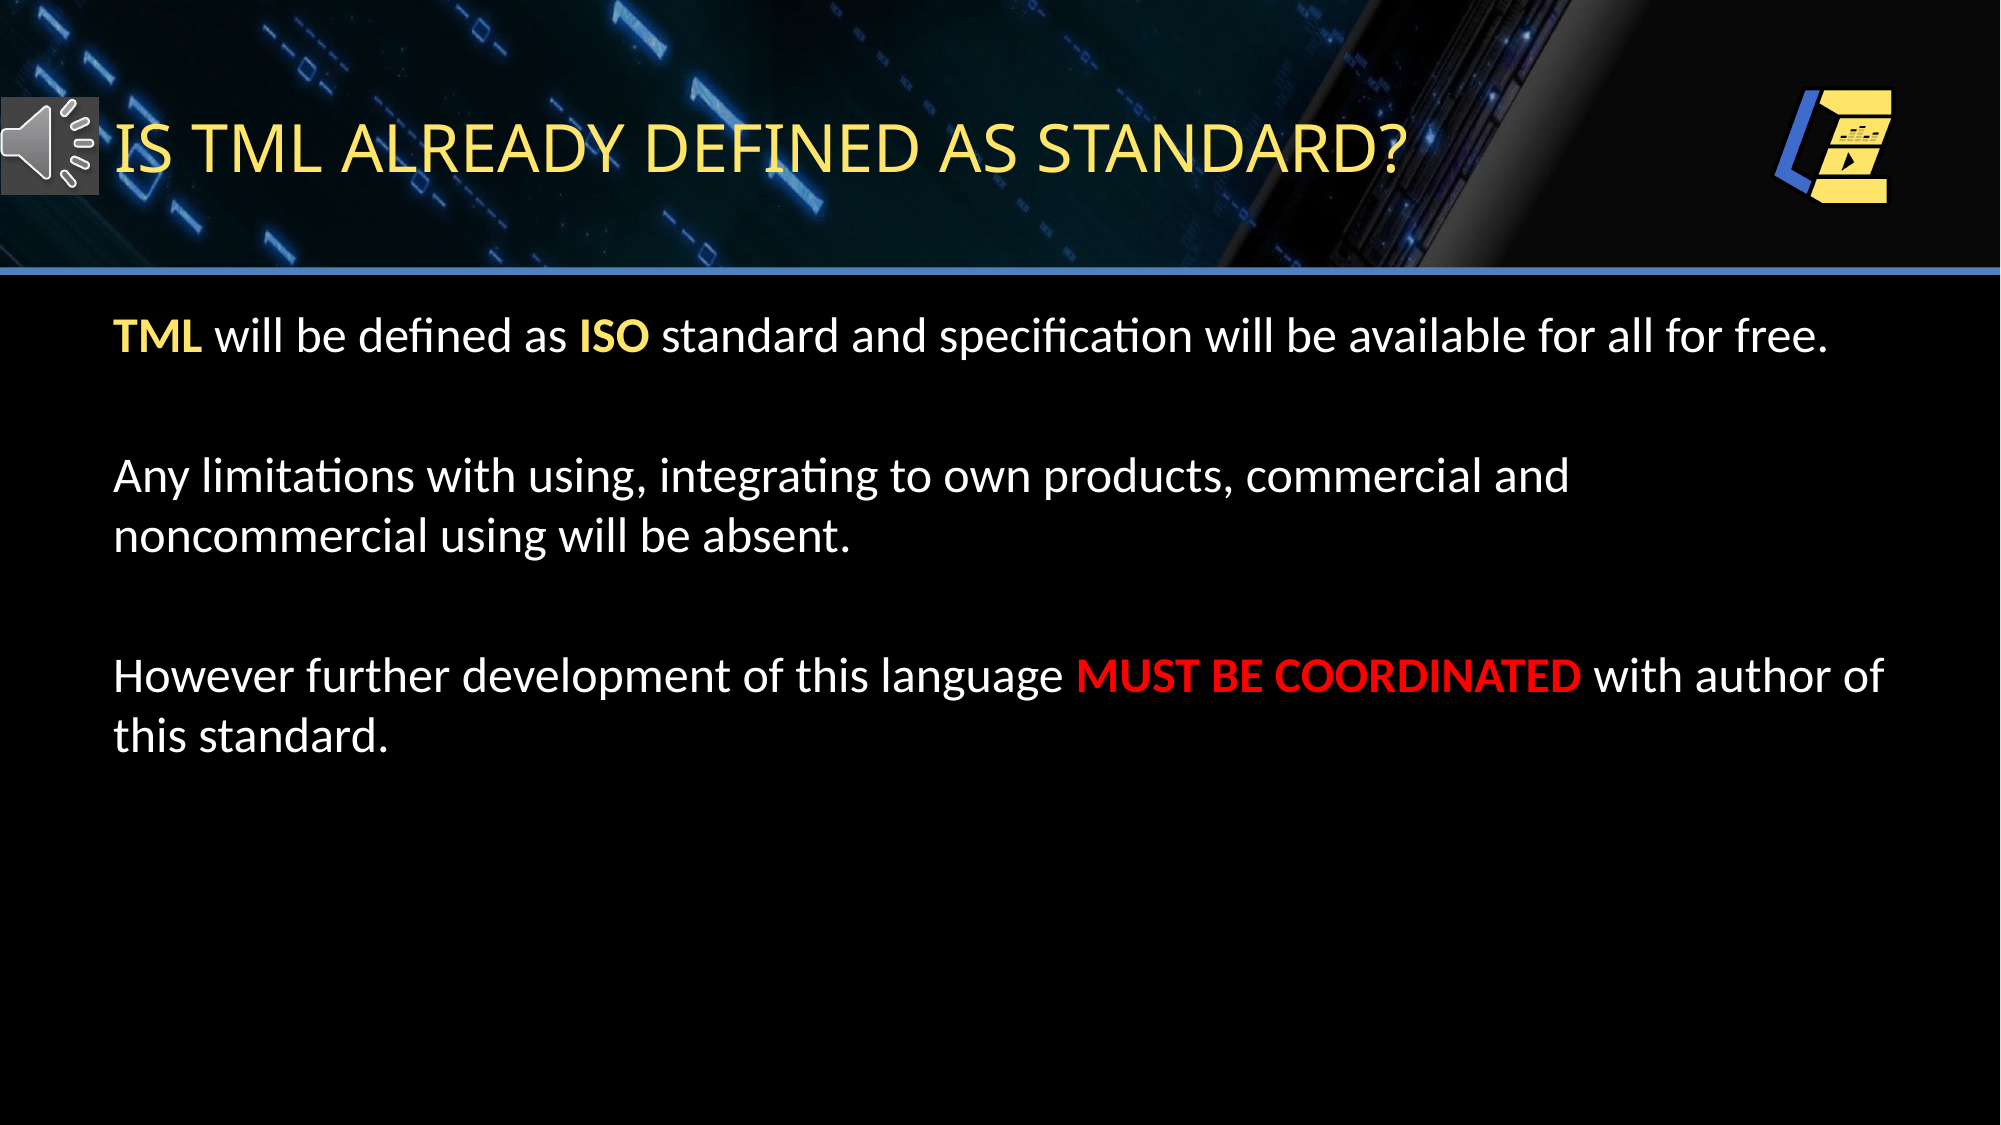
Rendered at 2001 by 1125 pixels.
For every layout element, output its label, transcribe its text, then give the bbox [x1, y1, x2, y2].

title IS TML ALREADY DEFINED AS STANDARD? [99, 62, 1904, 230]
picture [0, 0, 2001, 1125]
list TML will be defined as ISO standard and specification will be available for all for free. Any limitations with using, integrating to own products, commercial and noncommercial using will be absent. However further development of this language MUST BE COORDINATED with author of this standard. [98, 295, 1902, 1064]
